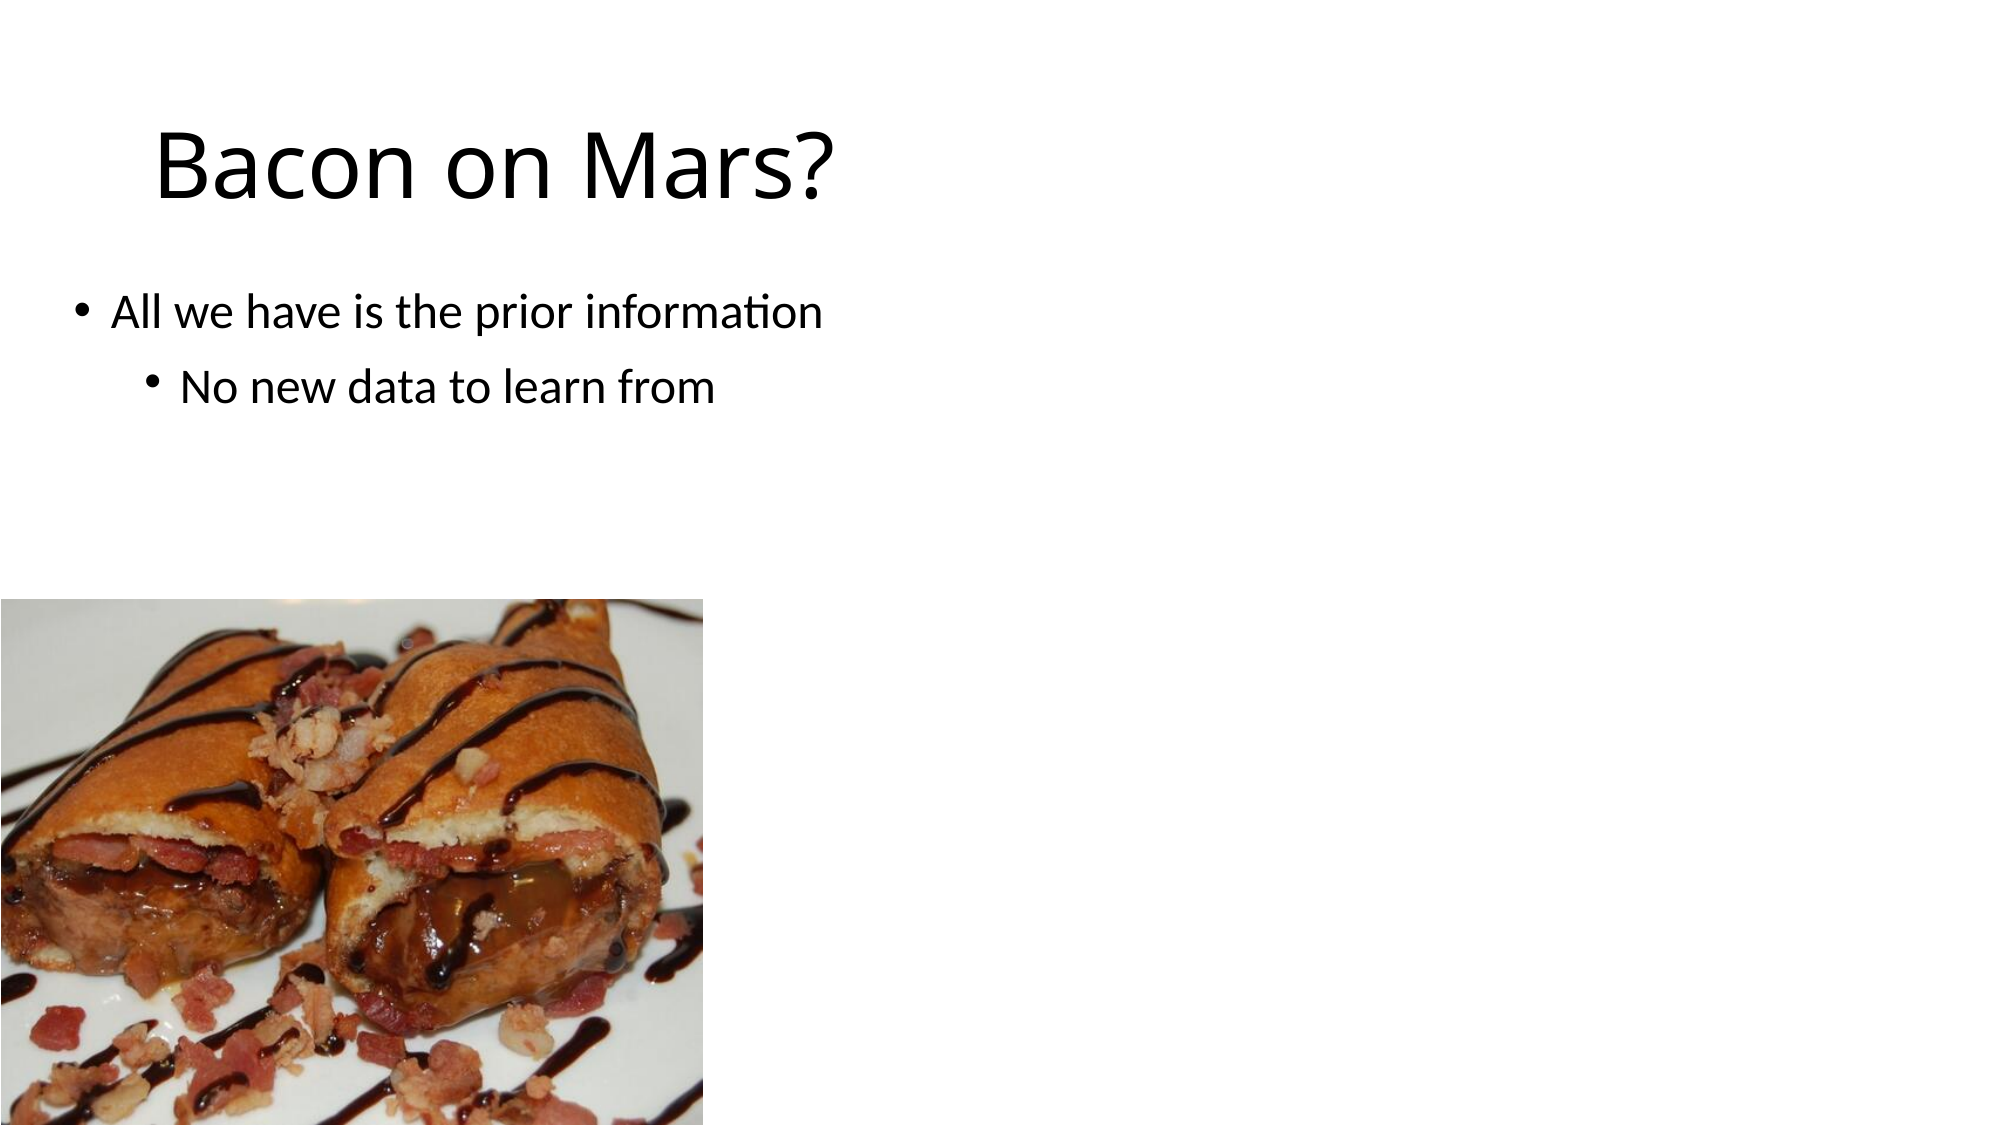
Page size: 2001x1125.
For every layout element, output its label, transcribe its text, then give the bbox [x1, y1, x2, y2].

text_box All we have is the prior information No new data to learn from [58, 277, 886, 1125]
text_box Bacon on Mars? [137, 59, 1863, 278]
picture [1, 599, 703, 1125]
